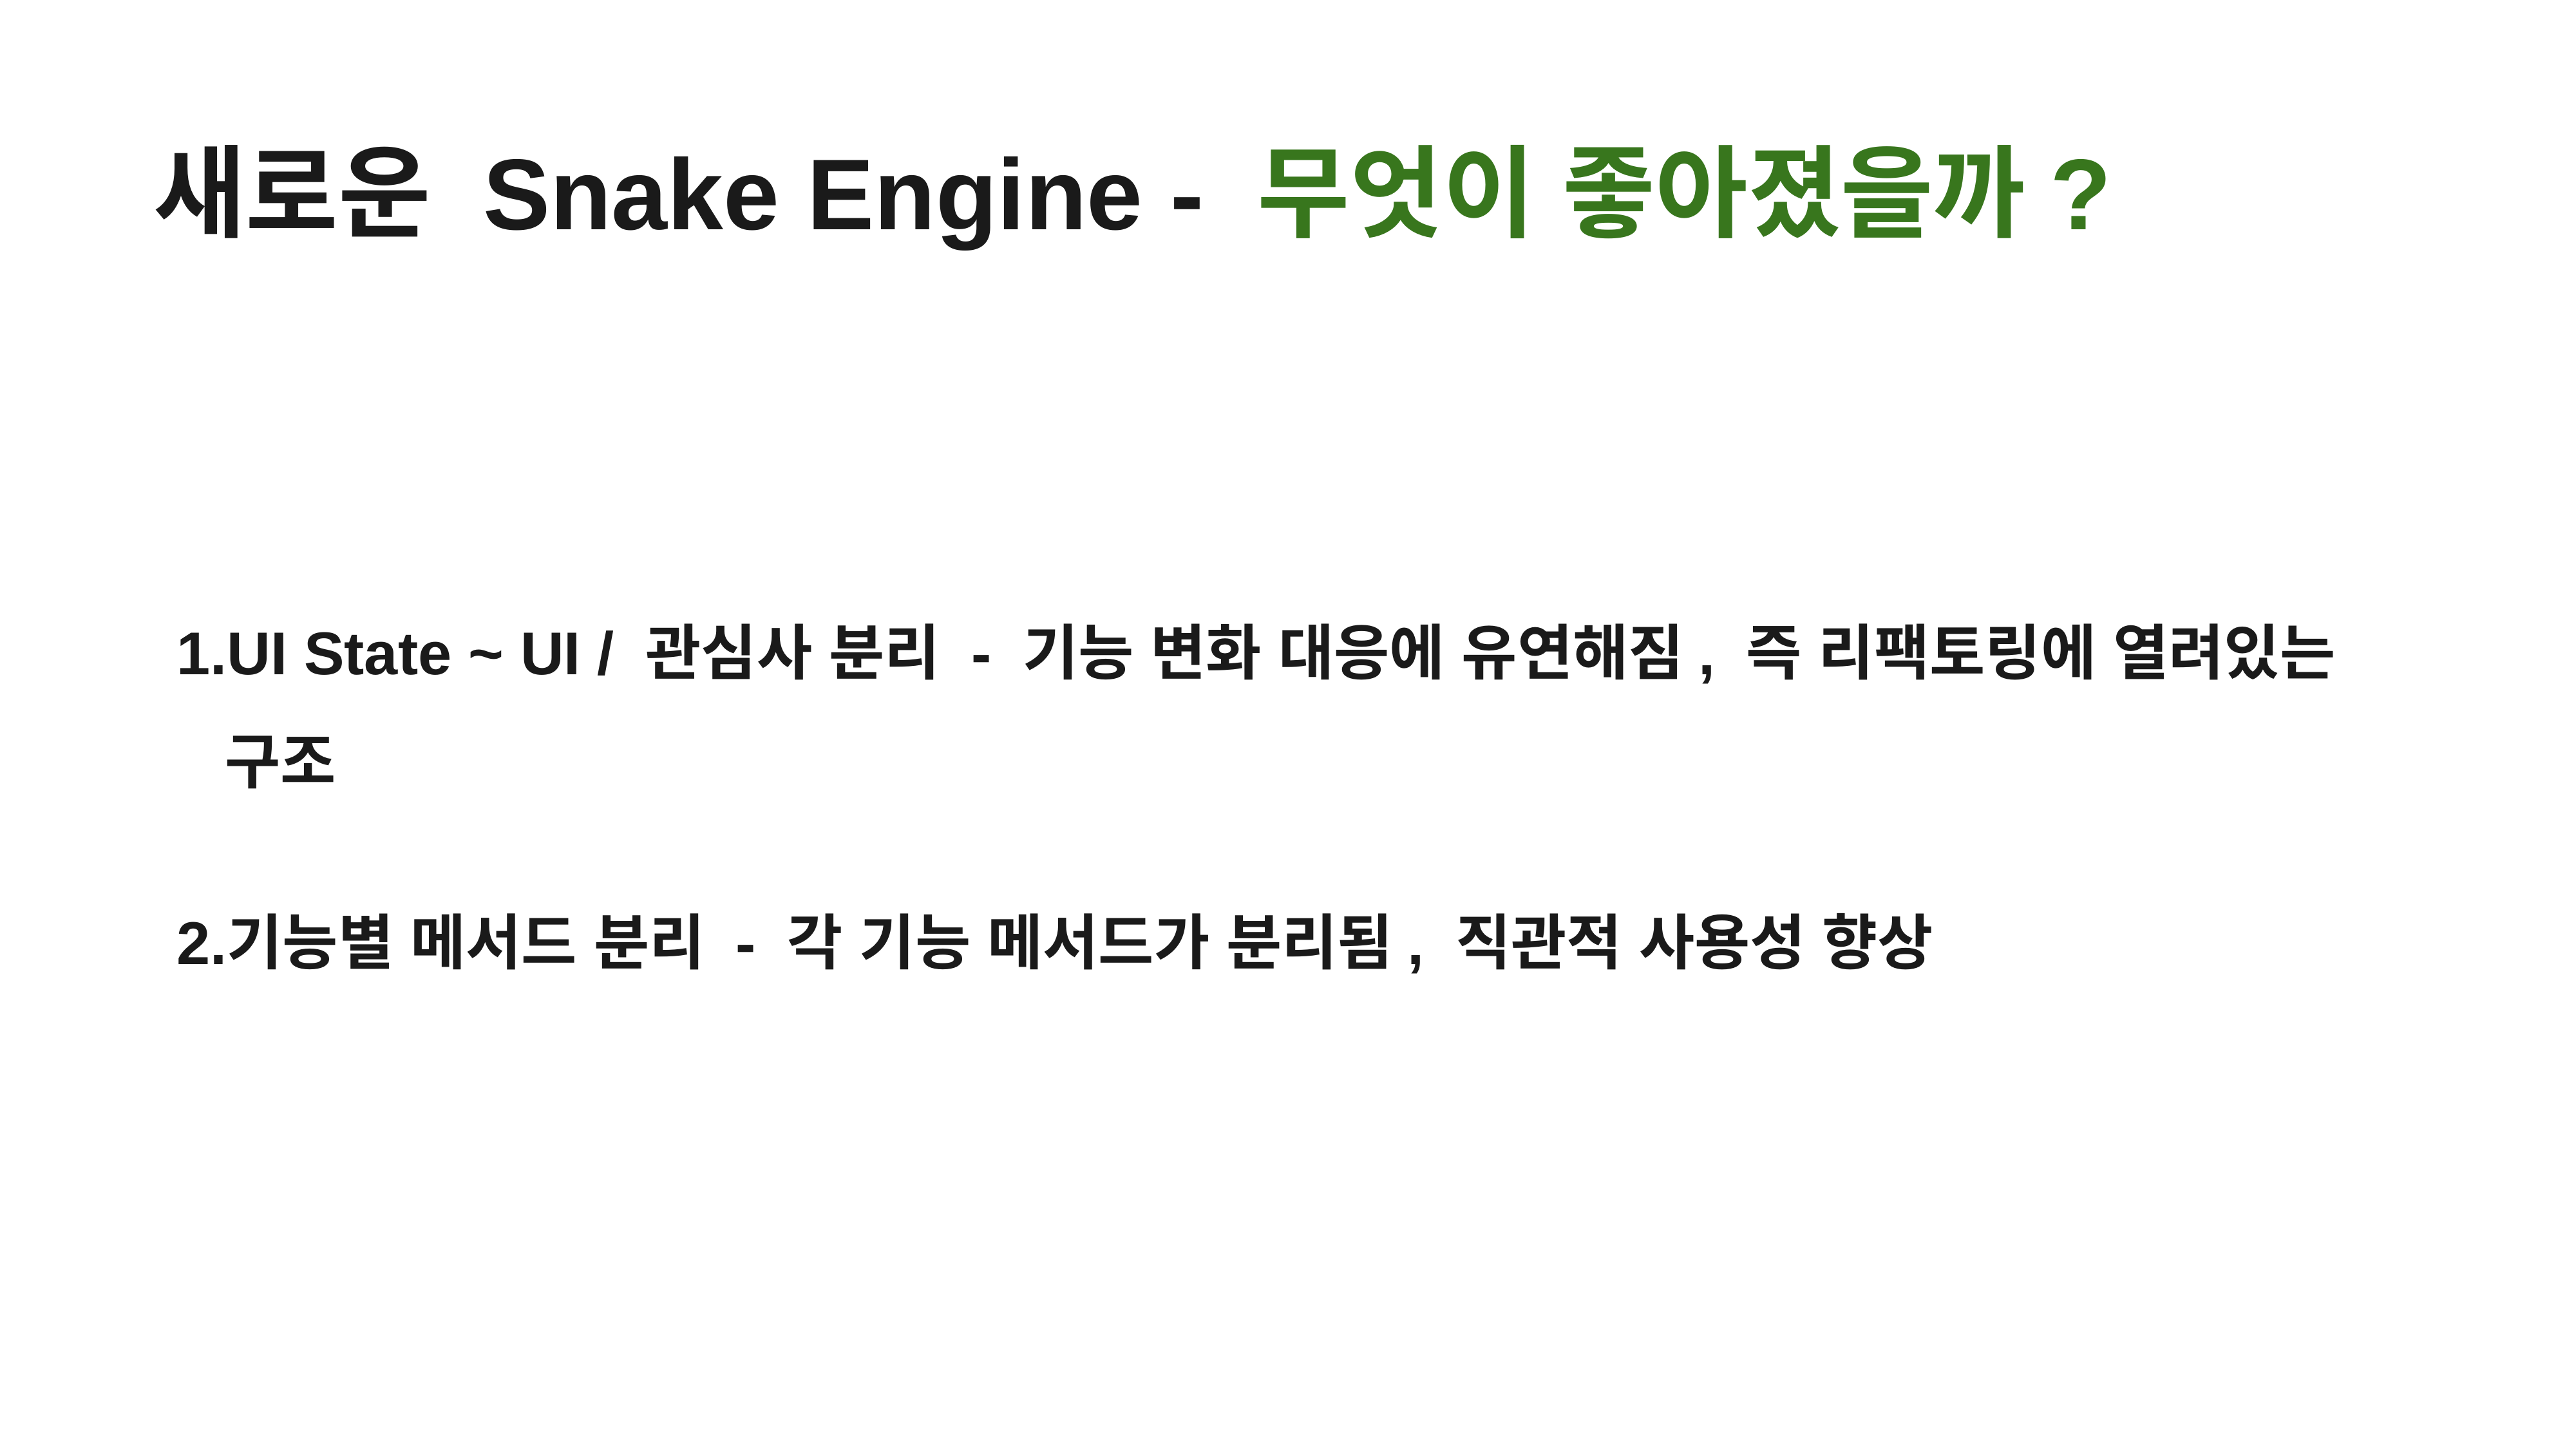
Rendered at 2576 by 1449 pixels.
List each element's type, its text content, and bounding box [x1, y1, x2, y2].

title 새로운 Snake Engine - 무엇이 좋아졌을까? [128, 103, 2333, 397]
text_box UI State ~ UI / 관심사 분리 - 기능 변화 대응에 유연해짐, 즉 리팩토링에 열려있는 구조 기능별 메서드 분리 - 각 기능 메서드가 분리됨, 직관적 사용성 향상 [167, 568, 2372, 987]
